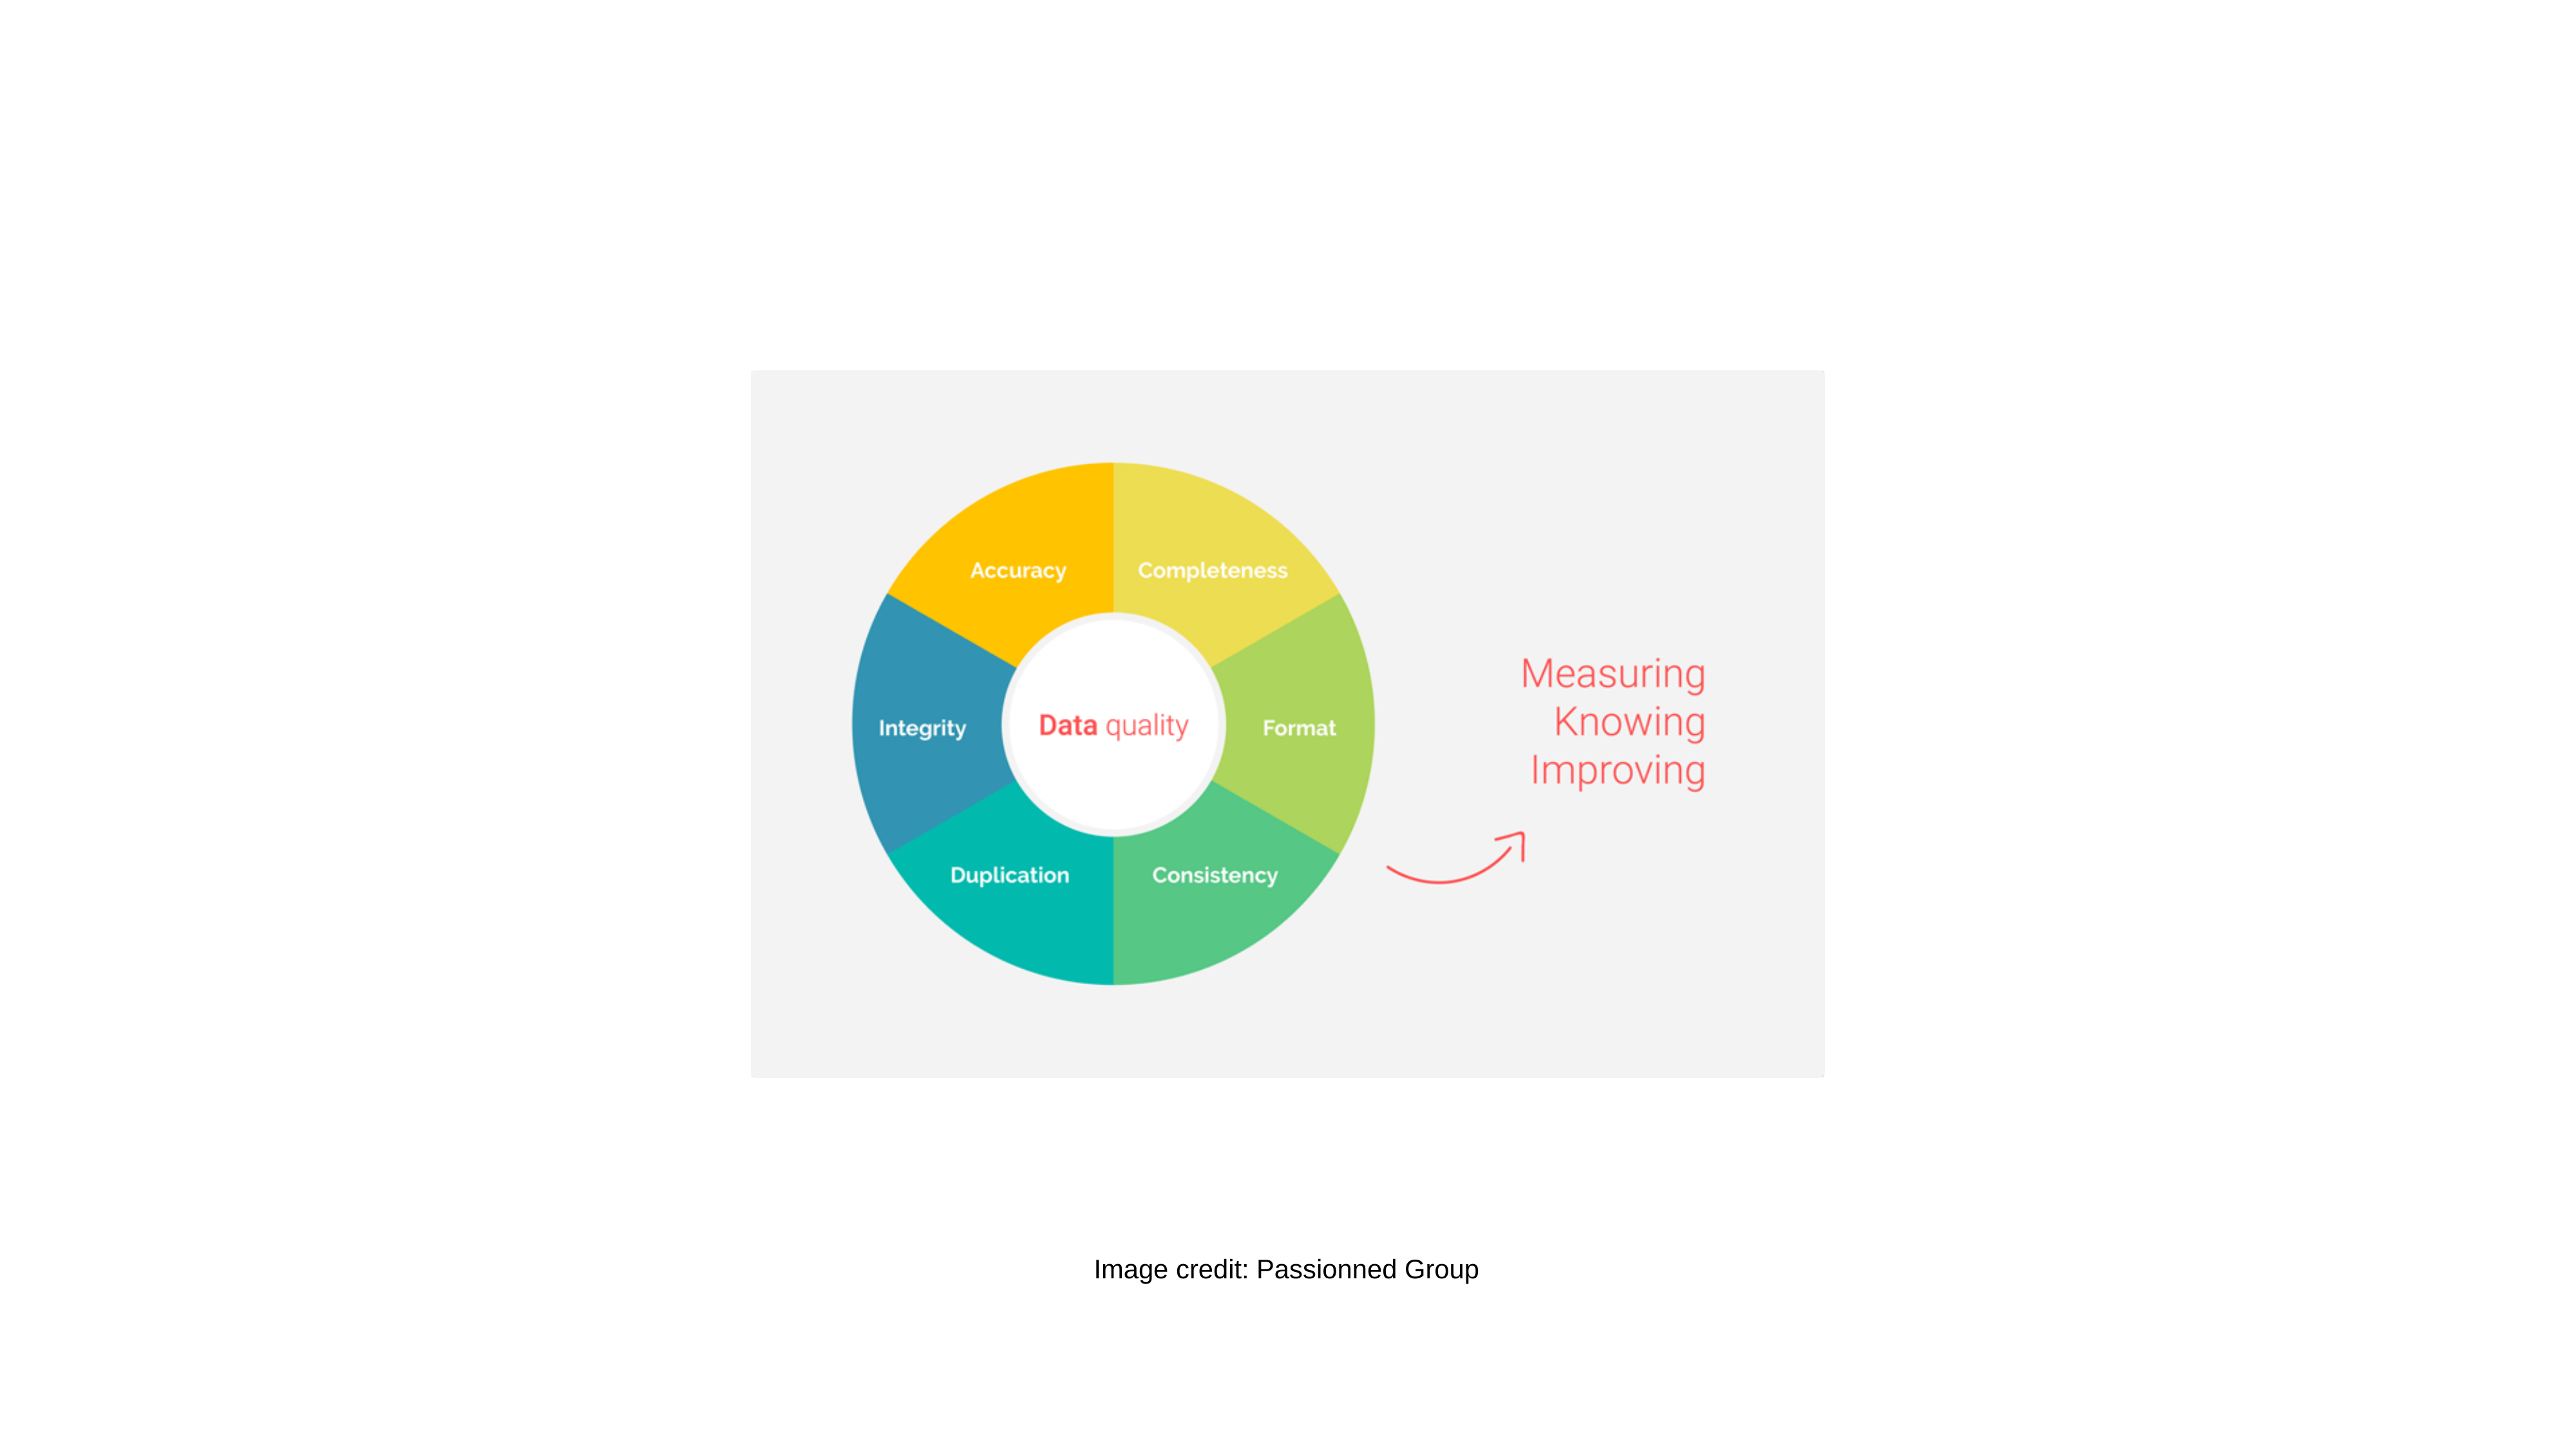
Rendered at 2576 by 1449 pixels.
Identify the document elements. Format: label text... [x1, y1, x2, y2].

text_box Image credit: Passionned Group [1084, 1247, 1492, 1289]
picture [751, 370, 1825, 1079]
